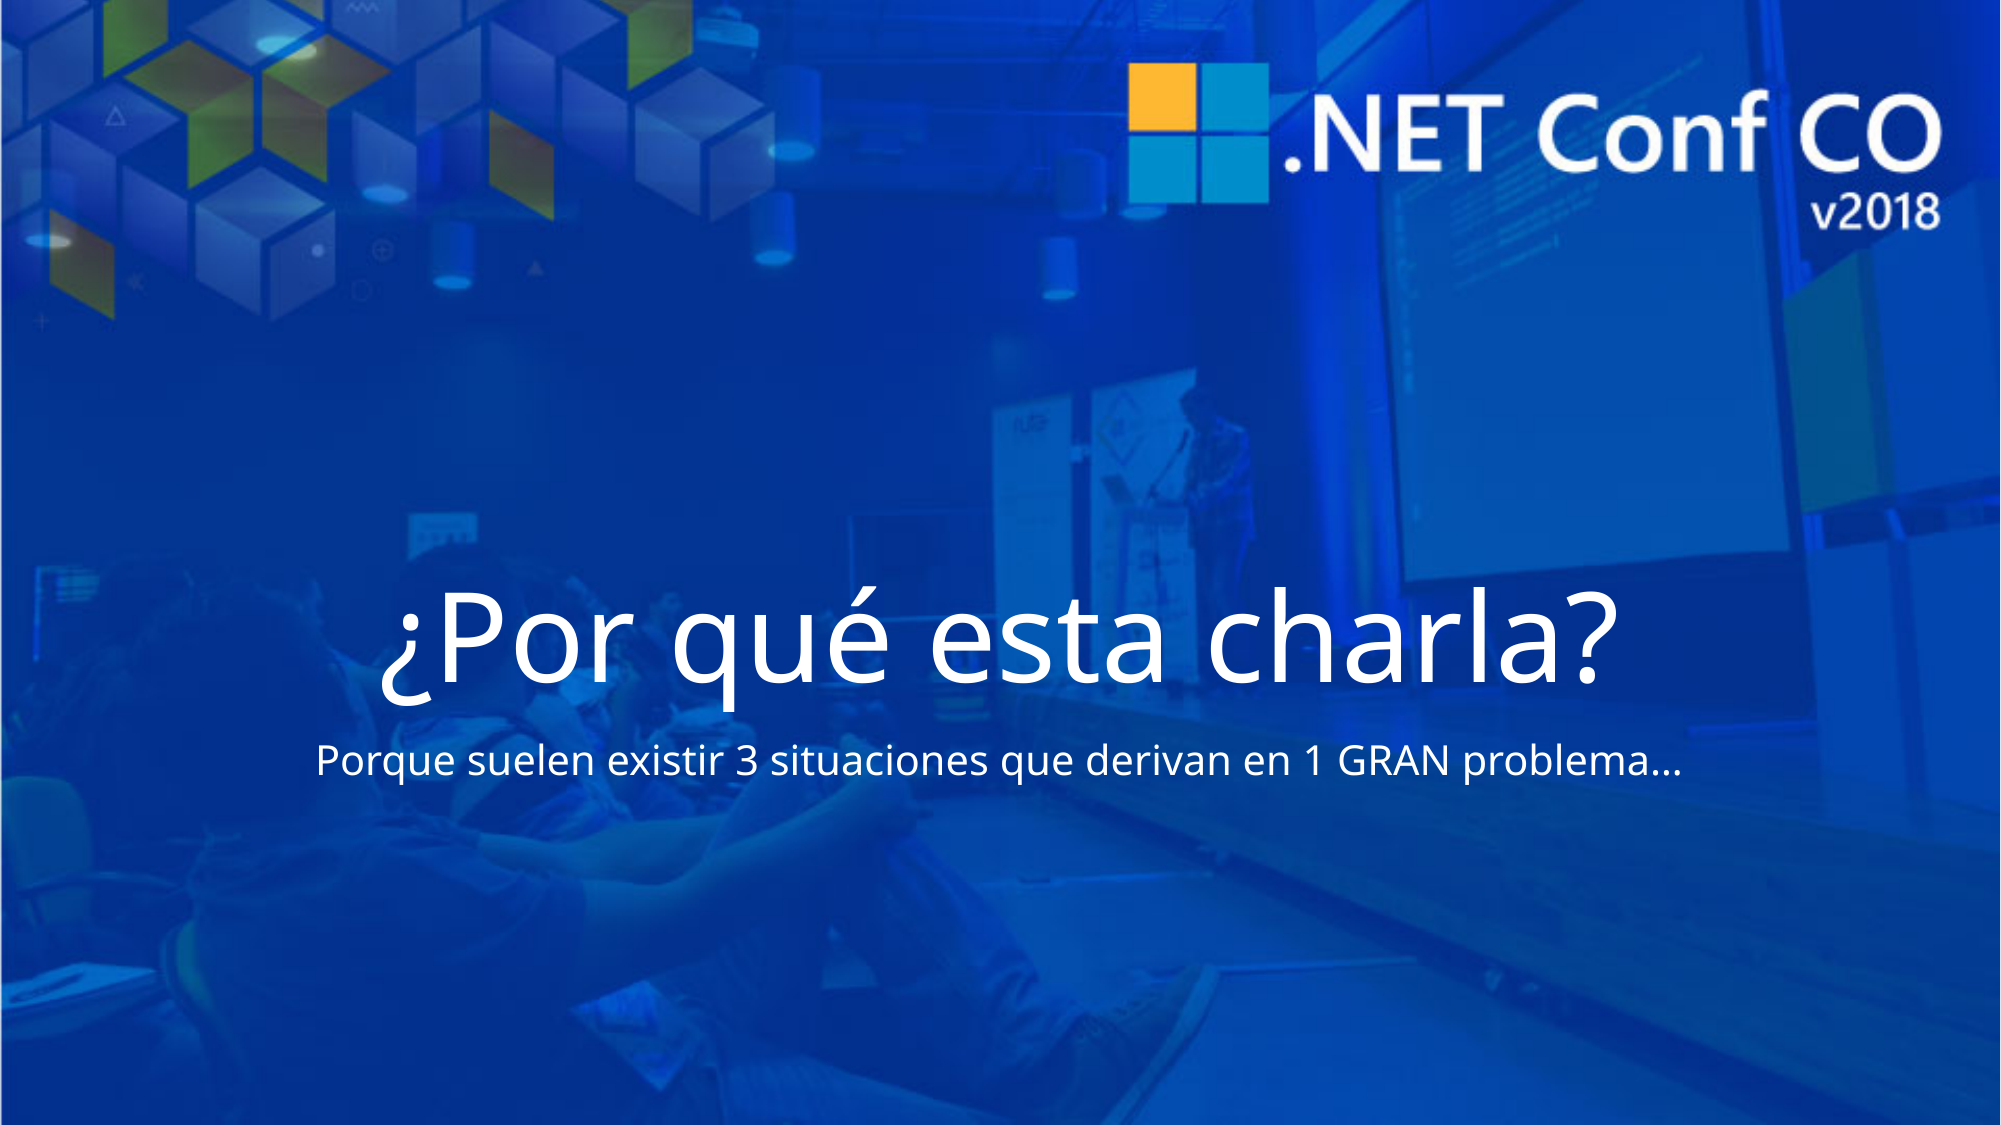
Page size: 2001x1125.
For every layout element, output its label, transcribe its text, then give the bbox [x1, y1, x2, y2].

picture [0, 0, 2001, 1125]
subtitle Porque suelen existir 3 situaciones que derivan en 1 GRAN problema… [249, 732, 1750, 823]
title ¿Por qué esta charla? [249, 453, 1750, 718]
